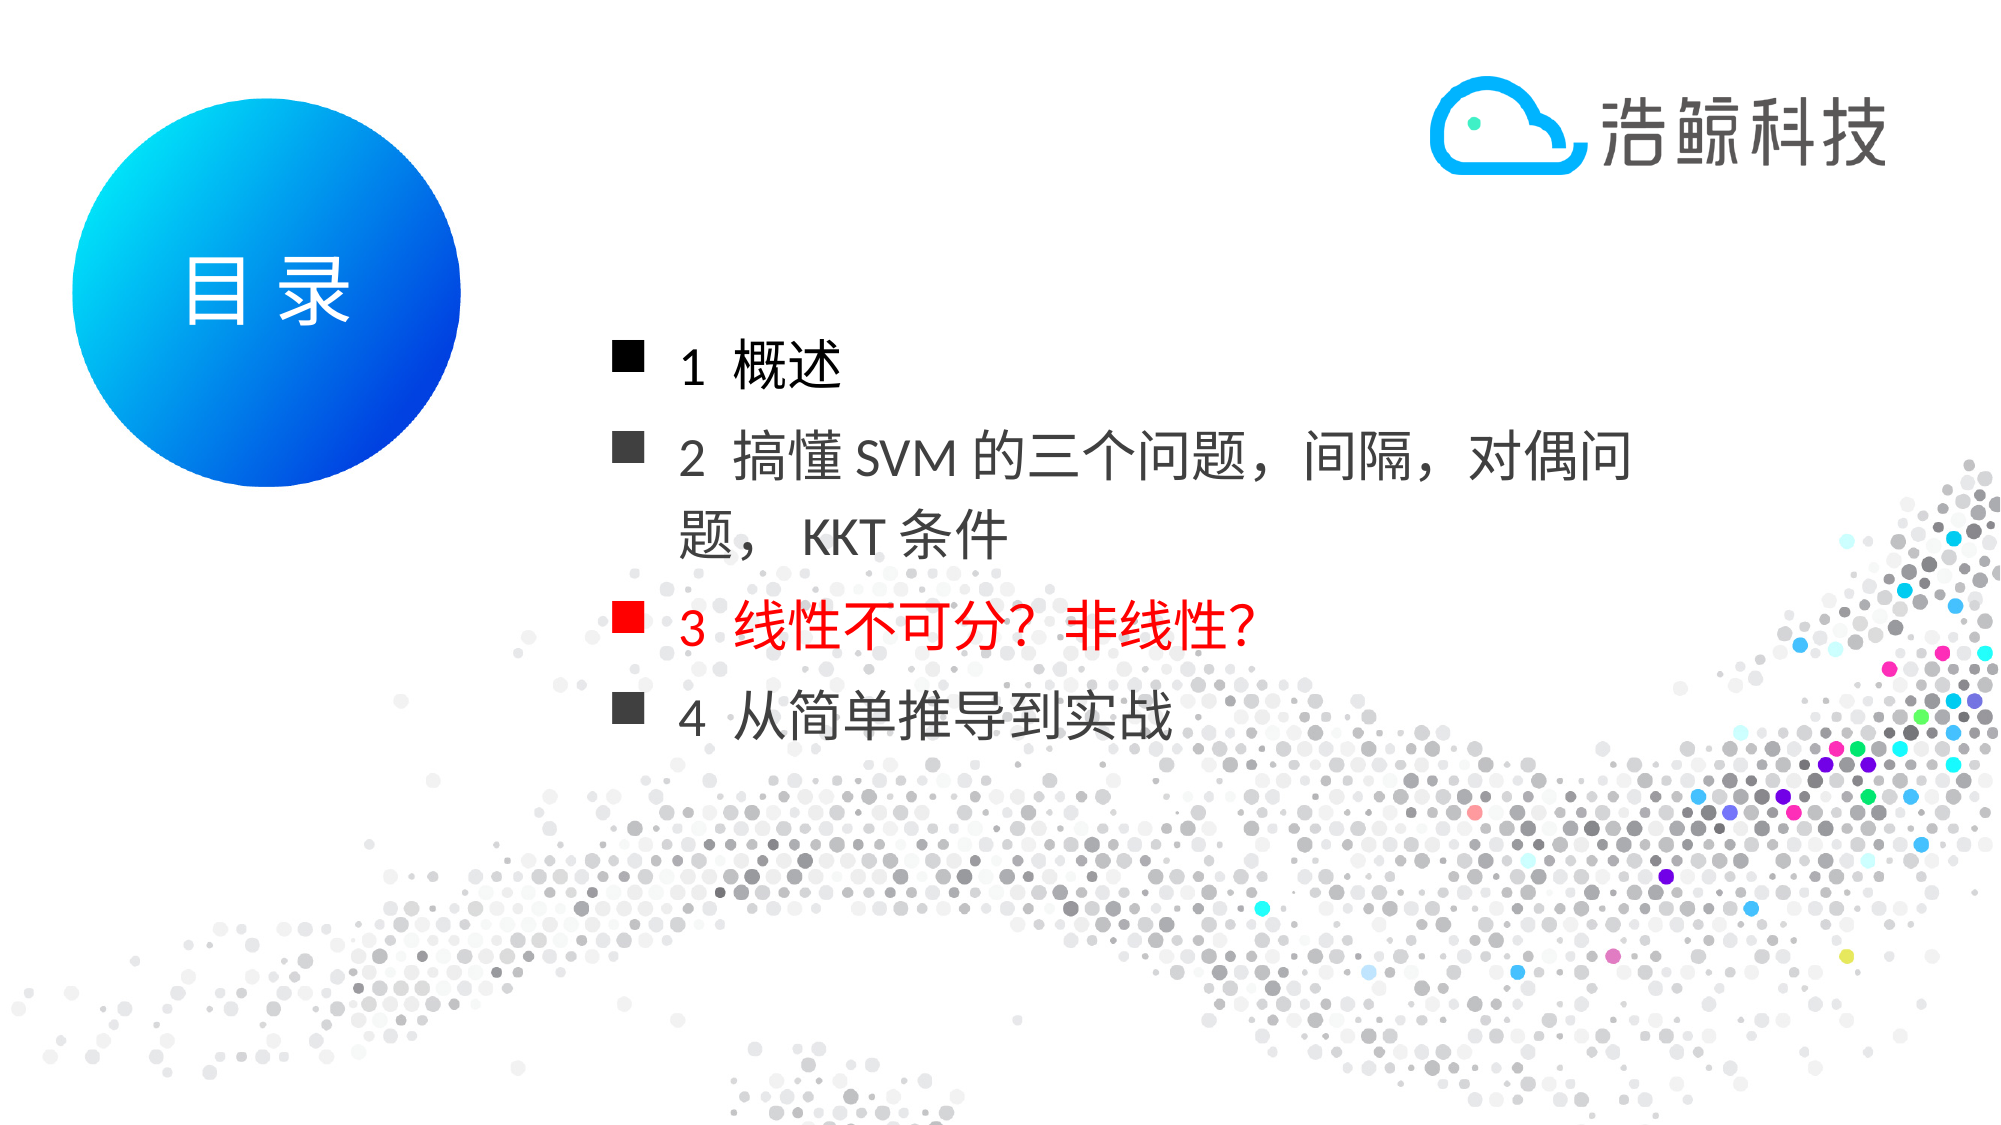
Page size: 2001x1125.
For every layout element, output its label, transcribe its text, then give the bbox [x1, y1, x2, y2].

picture [0, 0, 2001, 1125]
list 1 概述 2 搞懂SVM的三个问题，间隔，对偶问题，KKT条件 3 线性不可分？非线性？ 4 从简单推导到实战 [607, 316, 1640, 752]
text_box 目 录 [155, 240, 377, 336]
